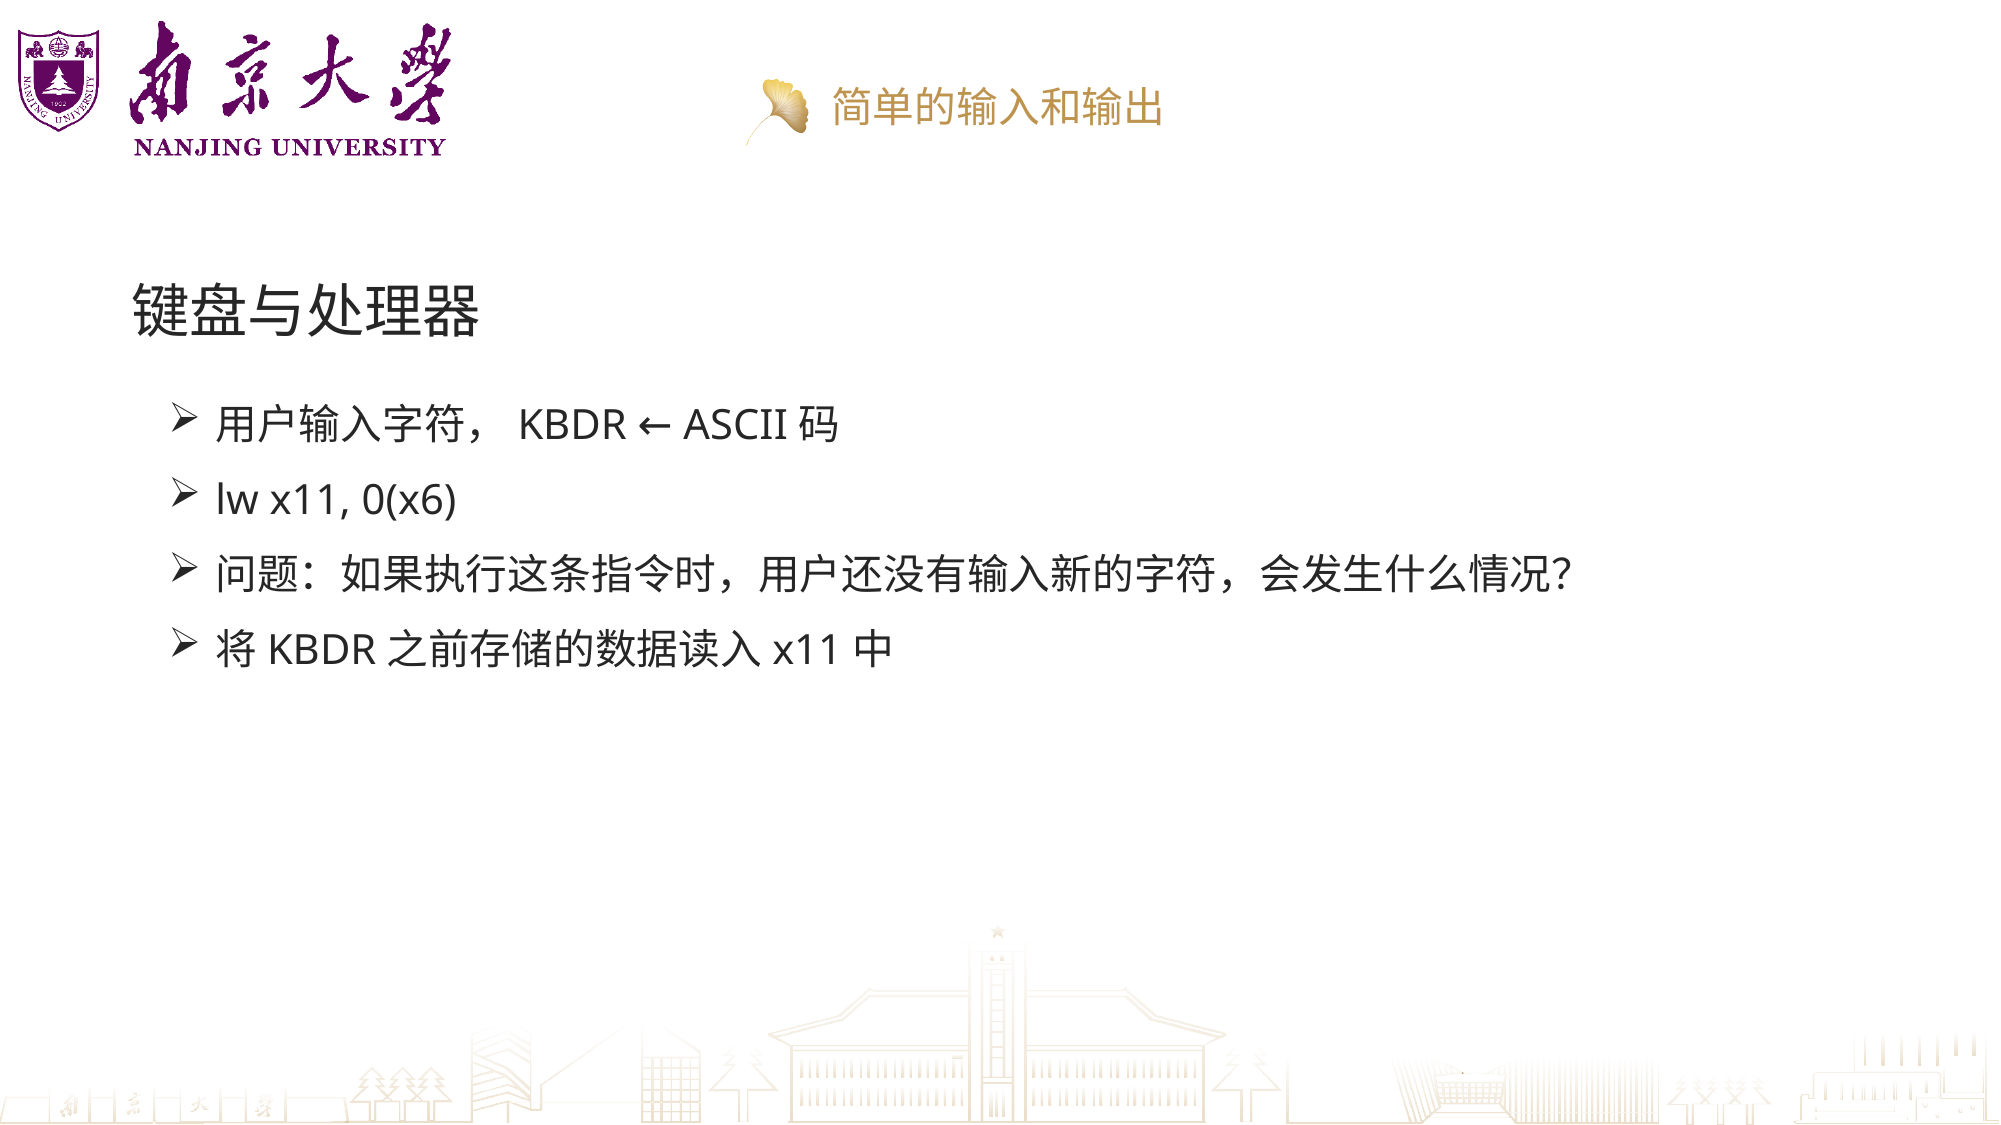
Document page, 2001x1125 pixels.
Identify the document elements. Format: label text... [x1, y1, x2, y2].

text_box 简单的输入和输出 [816, 73, 1226, 139]
picture [18, 21, 451, 160]
picture [731, 64, 830, 169]
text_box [116, 249, 1804, 675]
